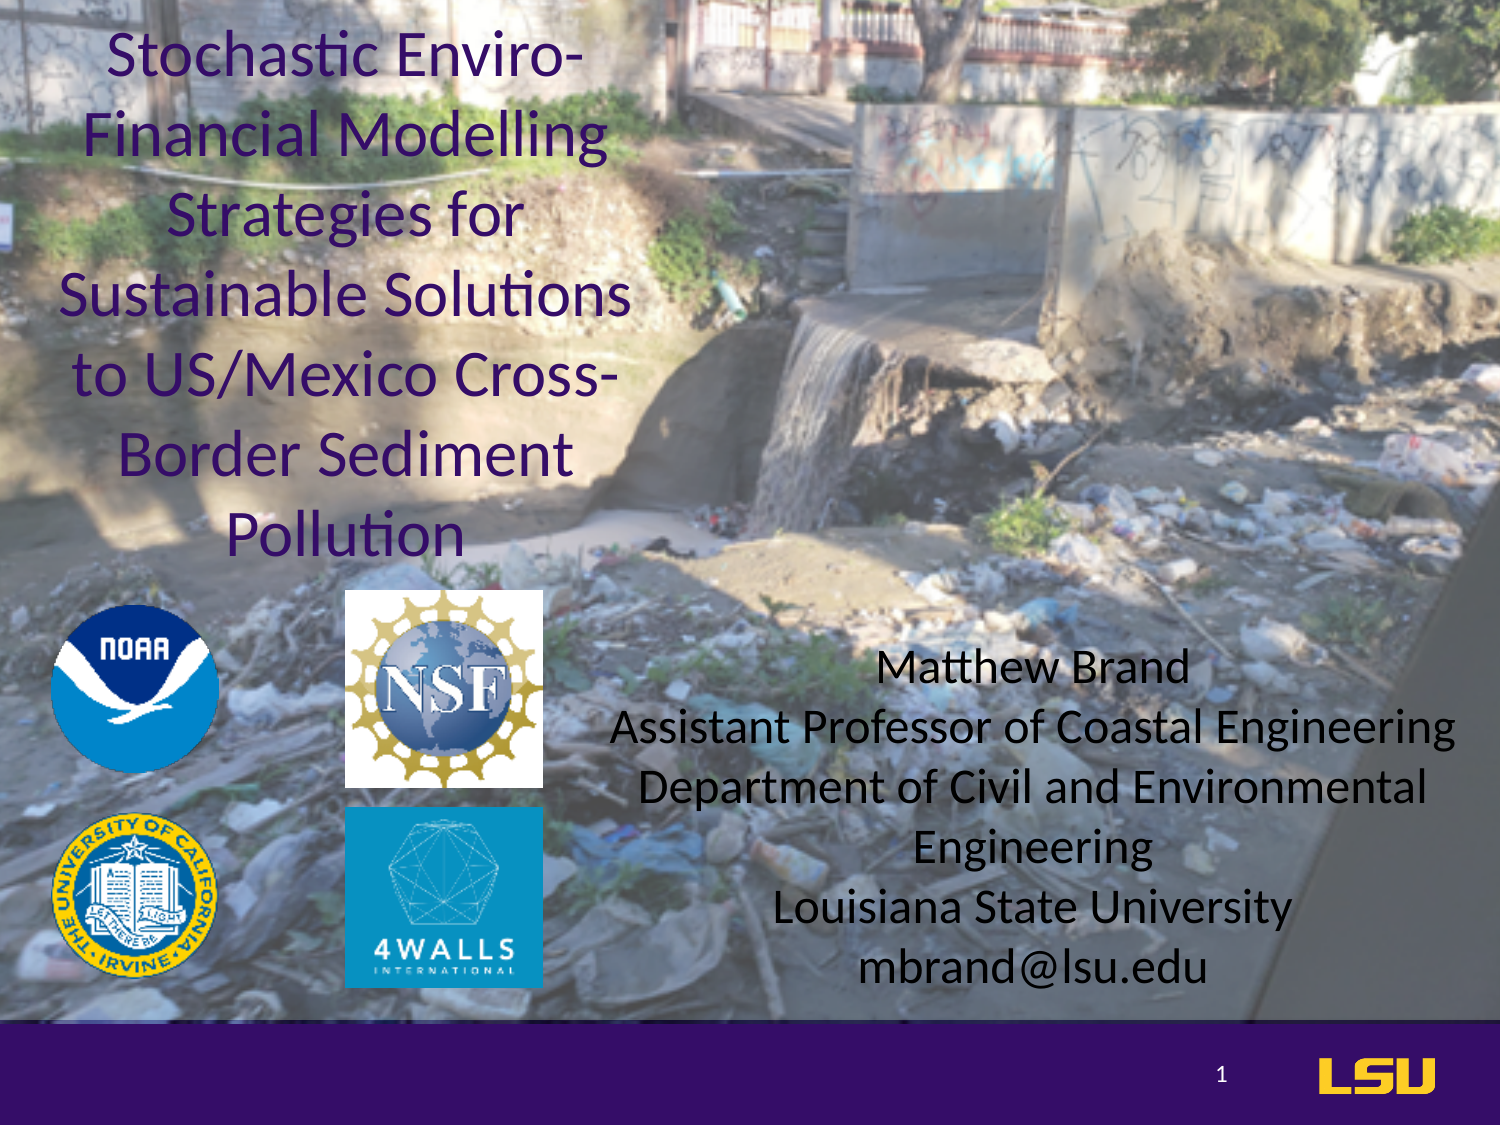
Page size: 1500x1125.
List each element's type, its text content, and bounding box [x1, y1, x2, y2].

slide_number 1 [1060, 1042, 1243, 1103]
picture [0, 0, 1500, 1025]
